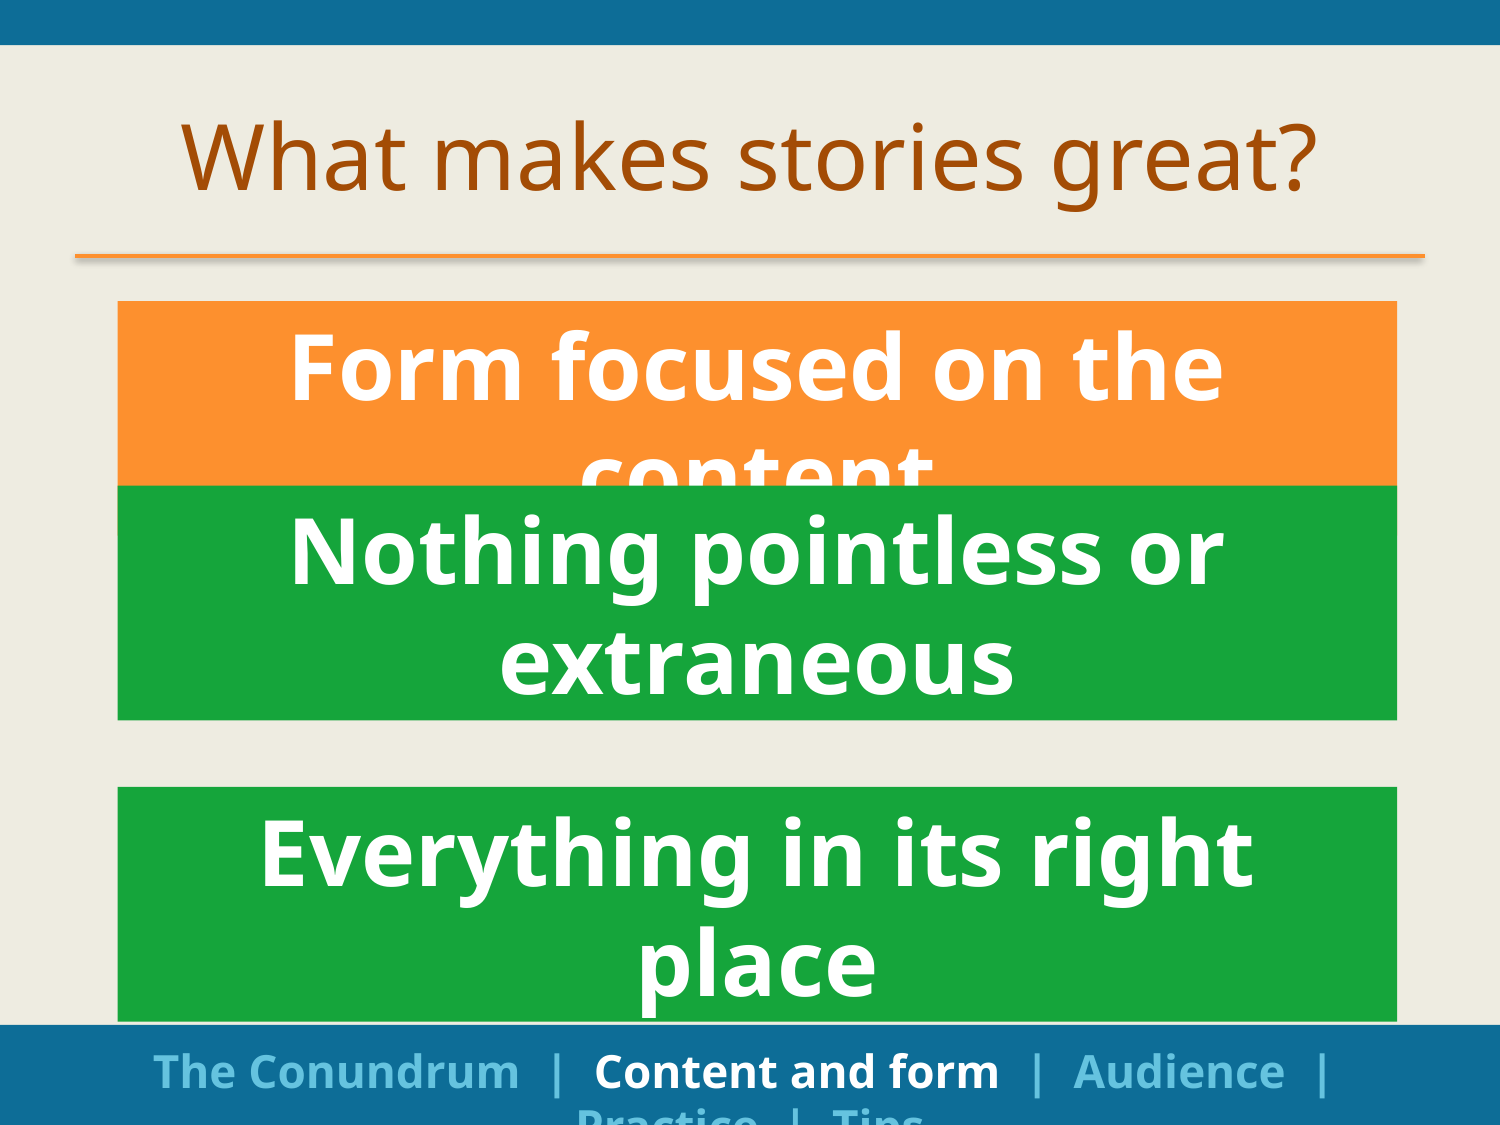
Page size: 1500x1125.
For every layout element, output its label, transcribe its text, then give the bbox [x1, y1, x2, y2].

text_box Form focused on the content [117, 301, 1398, 485]
text_box Nothing pointless or extraneous [117, 485, 1398, 721]
text_box Everything in its right place [117, 786, 1398, 1022]
text_box The Conundrum | Content and form | Audience | Practice | Tips [74, 1035, 1425, 1125]
title What makes stories great? [75, 75, 1425, 233]
